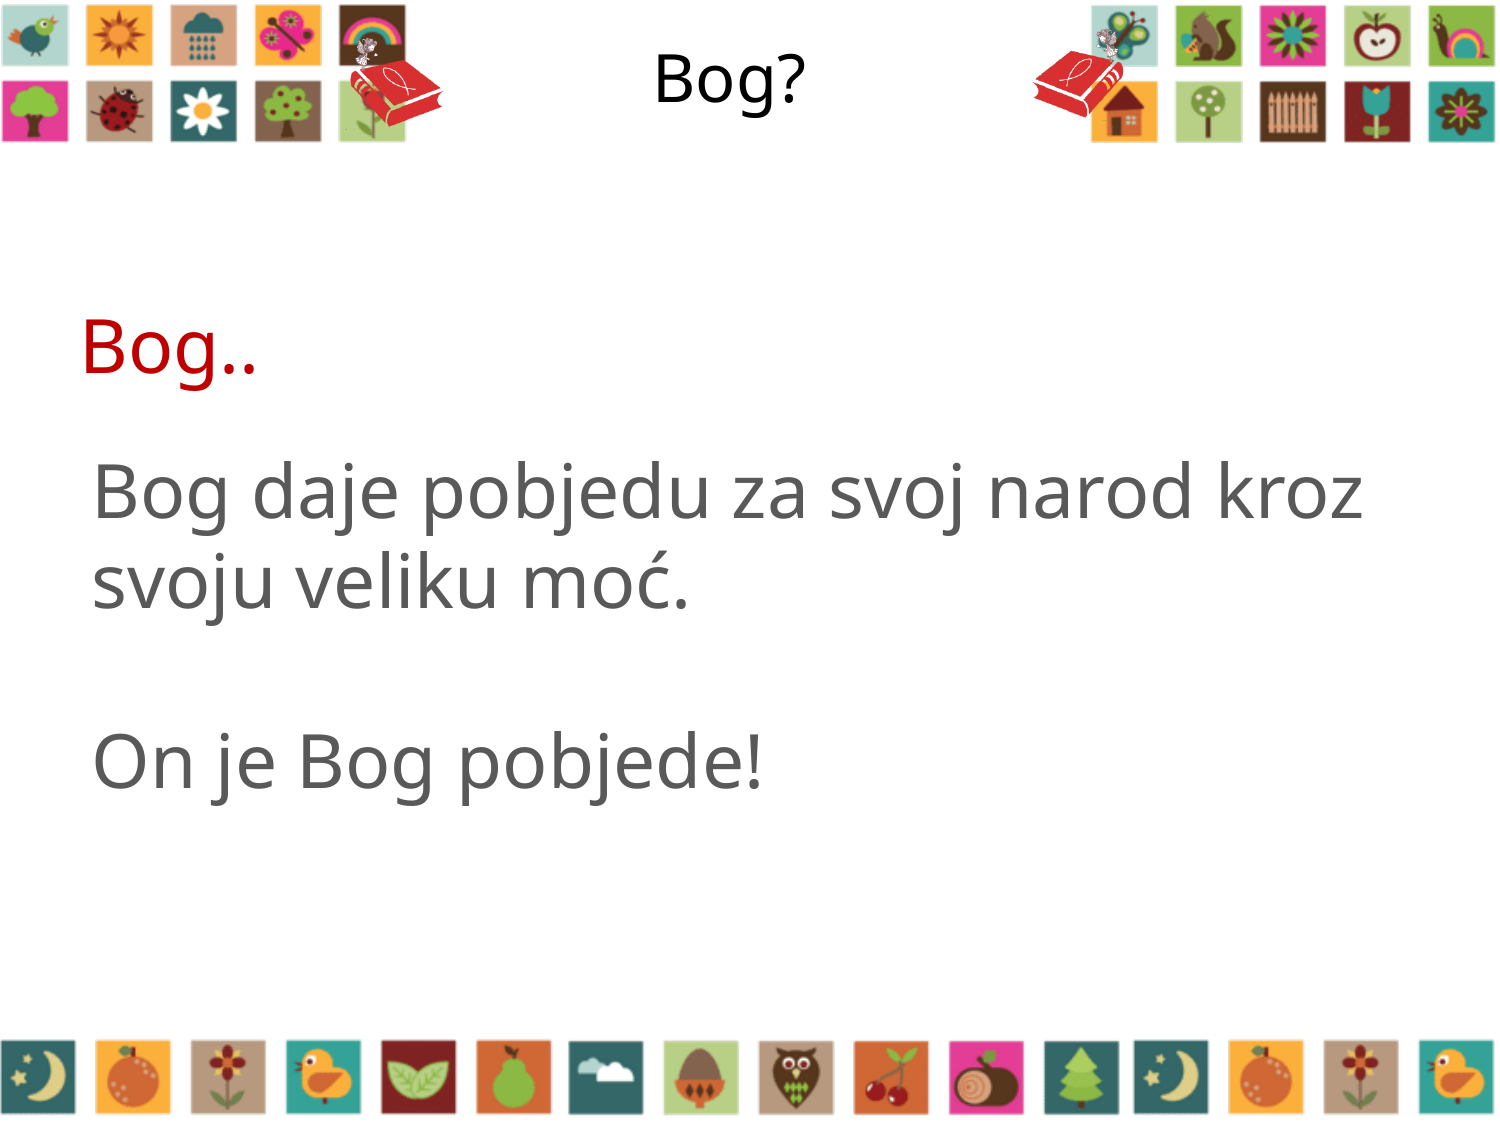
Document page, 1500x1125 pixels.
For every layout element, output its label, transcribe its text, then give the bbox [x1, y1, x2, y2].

text_box Bog daje pobjedu za svoj narod kroz svoju veliku moć. On je Bog pobjede! [76, 436, 1424, 812]
text_box Bog.. [64, 290, 1412, 396]
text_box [0, 1028, 1500, 1118]
text_box Bog? [480, 28, 997, 124]
picture [1001, 3, 1500, 150]
picture [0, 3, 475, 150]
